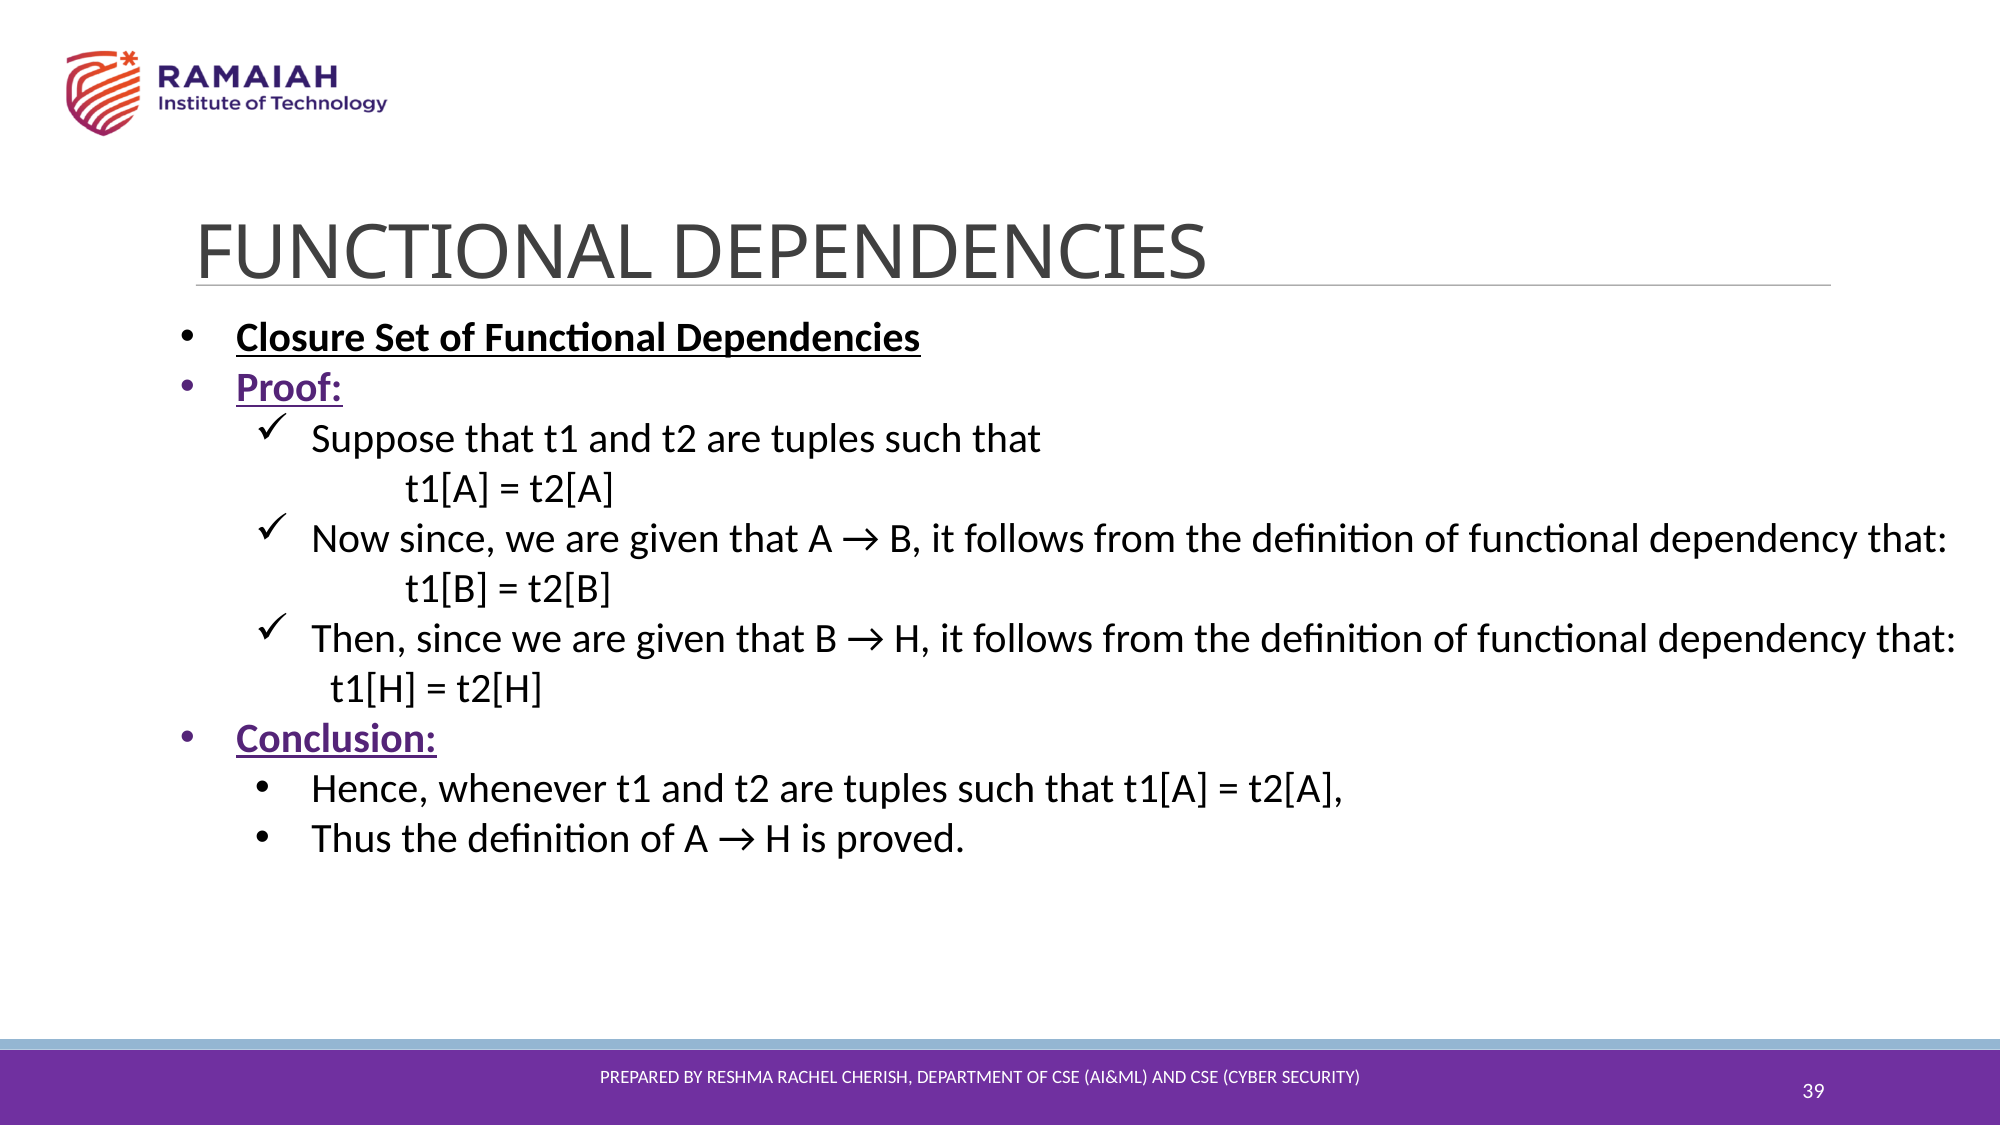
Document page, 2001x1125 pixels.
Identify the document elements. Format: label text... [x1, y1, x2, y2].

text_box Closure Set of Functional Dependencies Proof: Suppose that t1 and t2 are tuples such that t1[A] = t2[A] Now since, we are given that A → B, it follows from the definition of functional dependency that: t1[B] = t2[B] Then, since we are given that B → H, it follows from the definition of functional dependency that: t1[H] = t2[H] Conclusion: Hence, whenever t1 and t2 are tuples such that t1[A] = t2[A], Thus the definition of A → H is proved. [180, 302, 1964, 1015]
text_box 39 [1624, 1059, 1840, 1120]
text_box FUNCTIONAL DEPENDENCIES [180, 142, 1830, 302]
text_box Prepared By reshma Rachel cherish, Department of CSE (ai&ml) and CSE (Cyber security) [584, 1068, 1376, 1125]
picture [28, 5, 429, 166]
